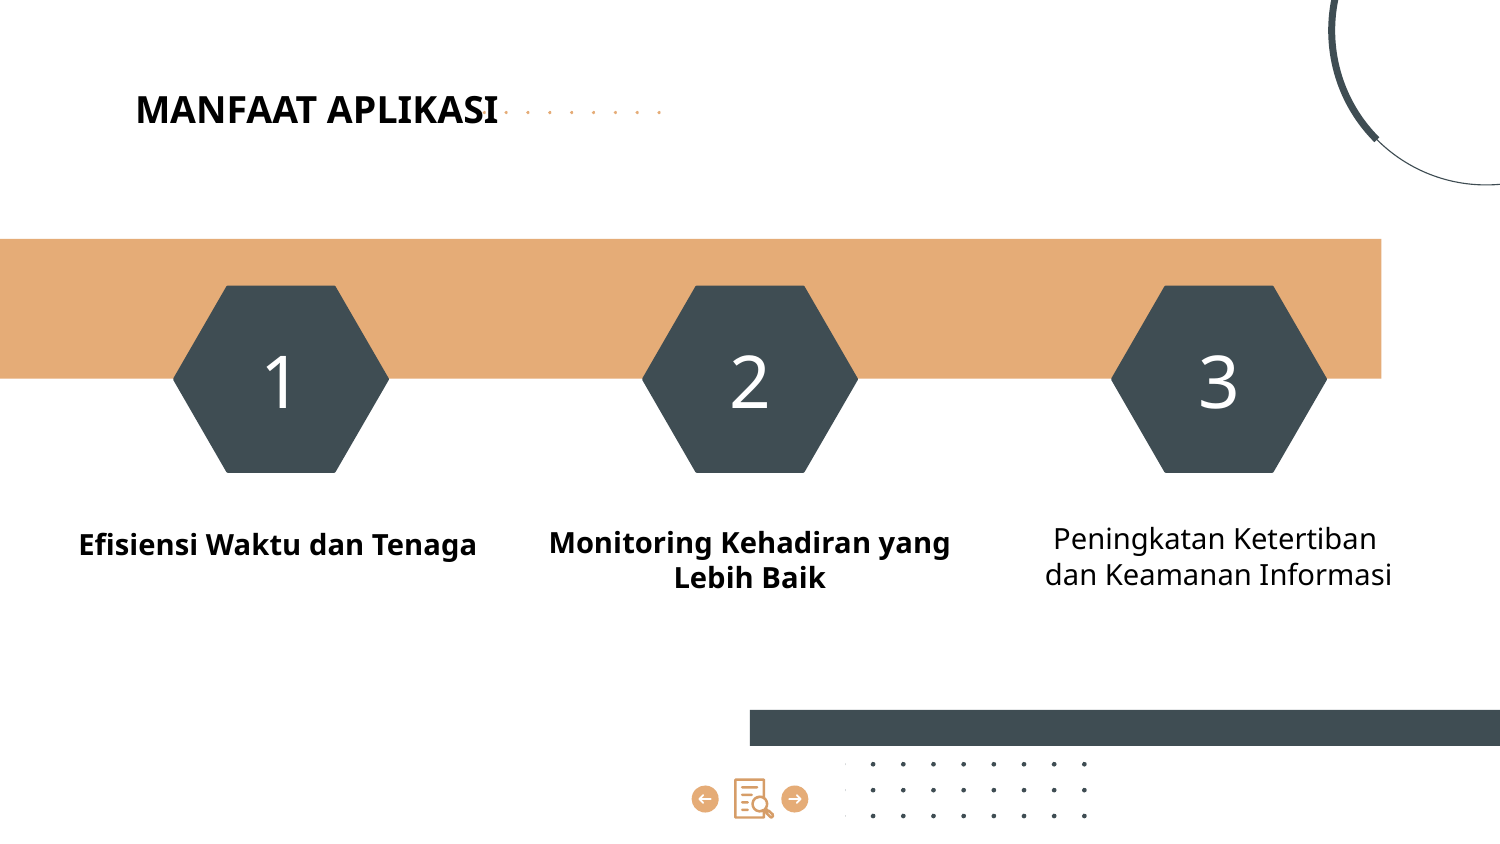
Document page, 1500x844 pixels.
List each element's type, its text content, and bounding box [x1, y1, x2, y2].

title 3 [1112, 323, 1326, 438]
title 1 [174, 323, 388, 438]
text_box [734, 778, 775, 819]
text_box [781, 785, 809, 813]
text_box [482, 110, 662, 115]
title MANFAAT APLIKASI [120, 70, 750, 150]
text_box Peningkatan Ketertiban dan Keamanan Informasi [984, 505, 1454, 591]
subtitle Efisiensi Waktu dan Tenaga [49, 510, 507, 680]
subtitle Monitoring Kehadiran yang Lebih Baik [532, 509, 968, 588]
text_box [691, 785, 719, 813]
title 2 [643, 323, 857, 438]
text_box [654, 755, 846, 844]
